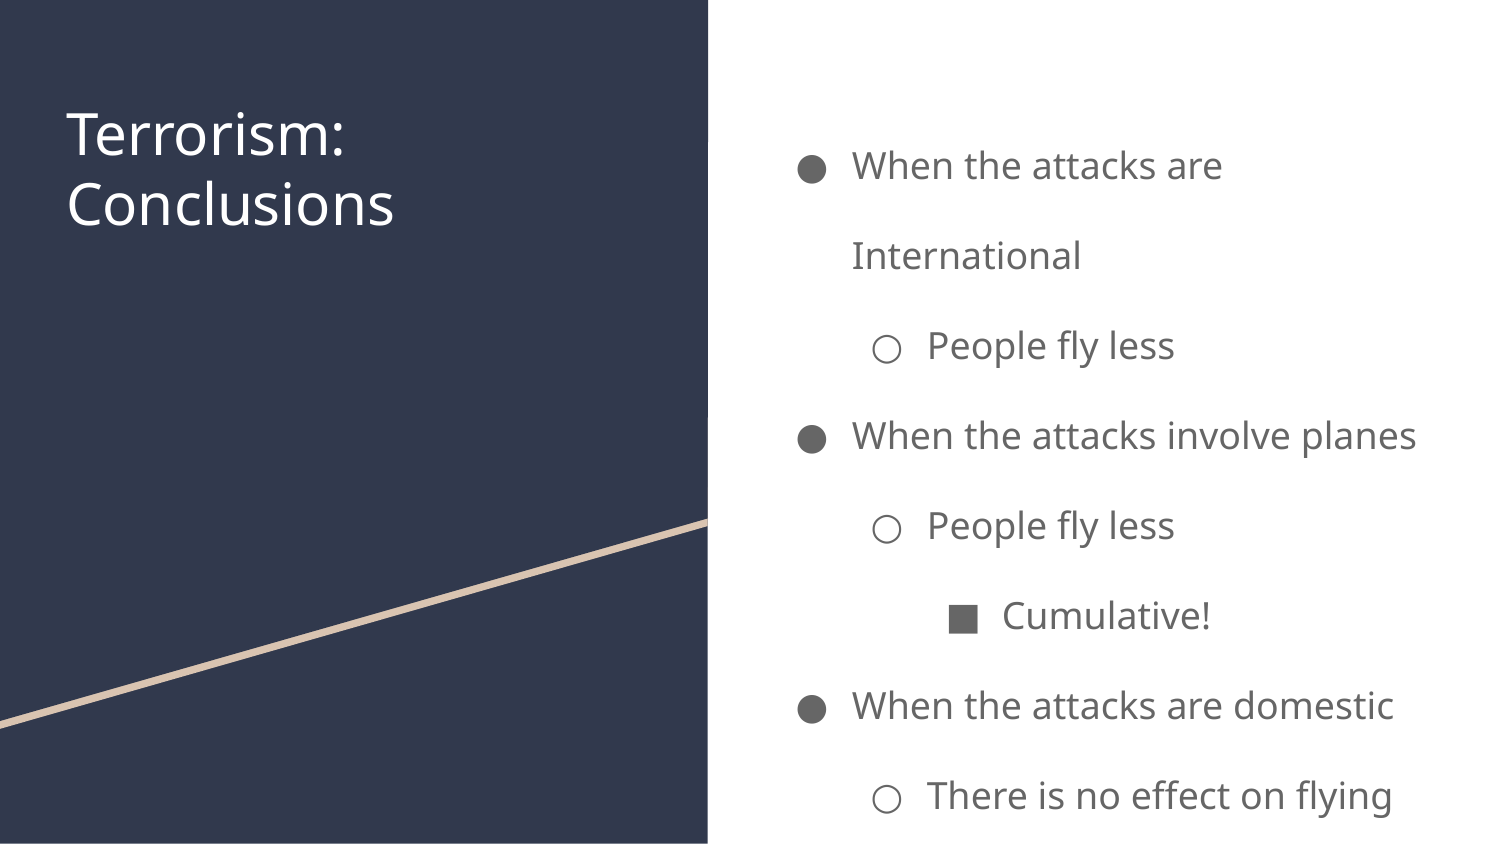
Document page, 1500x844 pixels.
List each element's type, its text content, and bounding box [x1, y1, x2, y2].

list When the attacks are International People fly less When the attacks involve planes People fly less Cumulative! When the attacks are domestic There is no effect on flying [761, 82, 1446, 755]
title Terrorism: Conclusions [51, 82, 660, 494]
